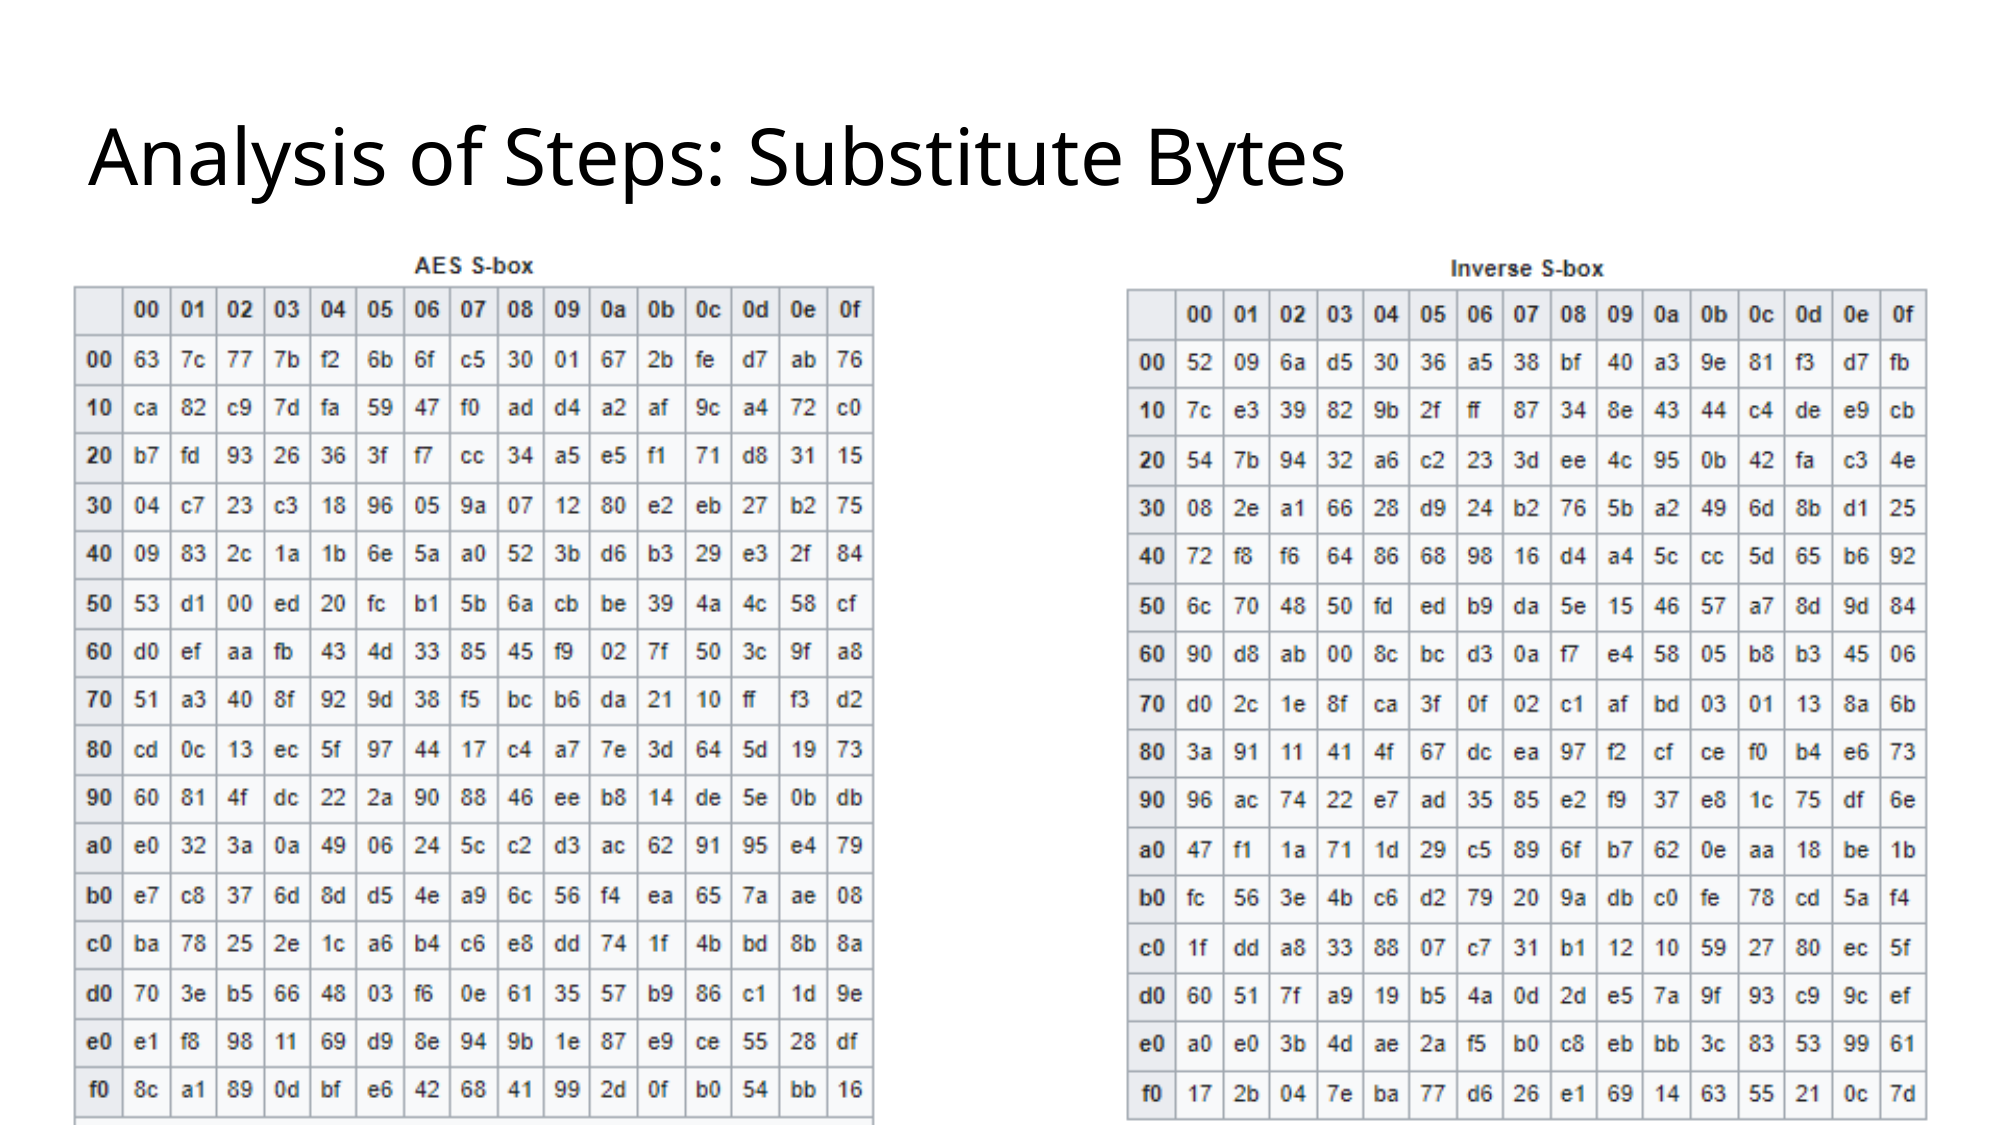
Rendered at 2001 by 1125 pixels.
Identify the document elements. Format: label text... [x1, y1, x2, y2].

picture [68, 247, 881, 1125]
picture [1123, 254, 1932, 1125]
title Analysis of Steps: Substitute Bytes [68, 97, 1932, 223]
